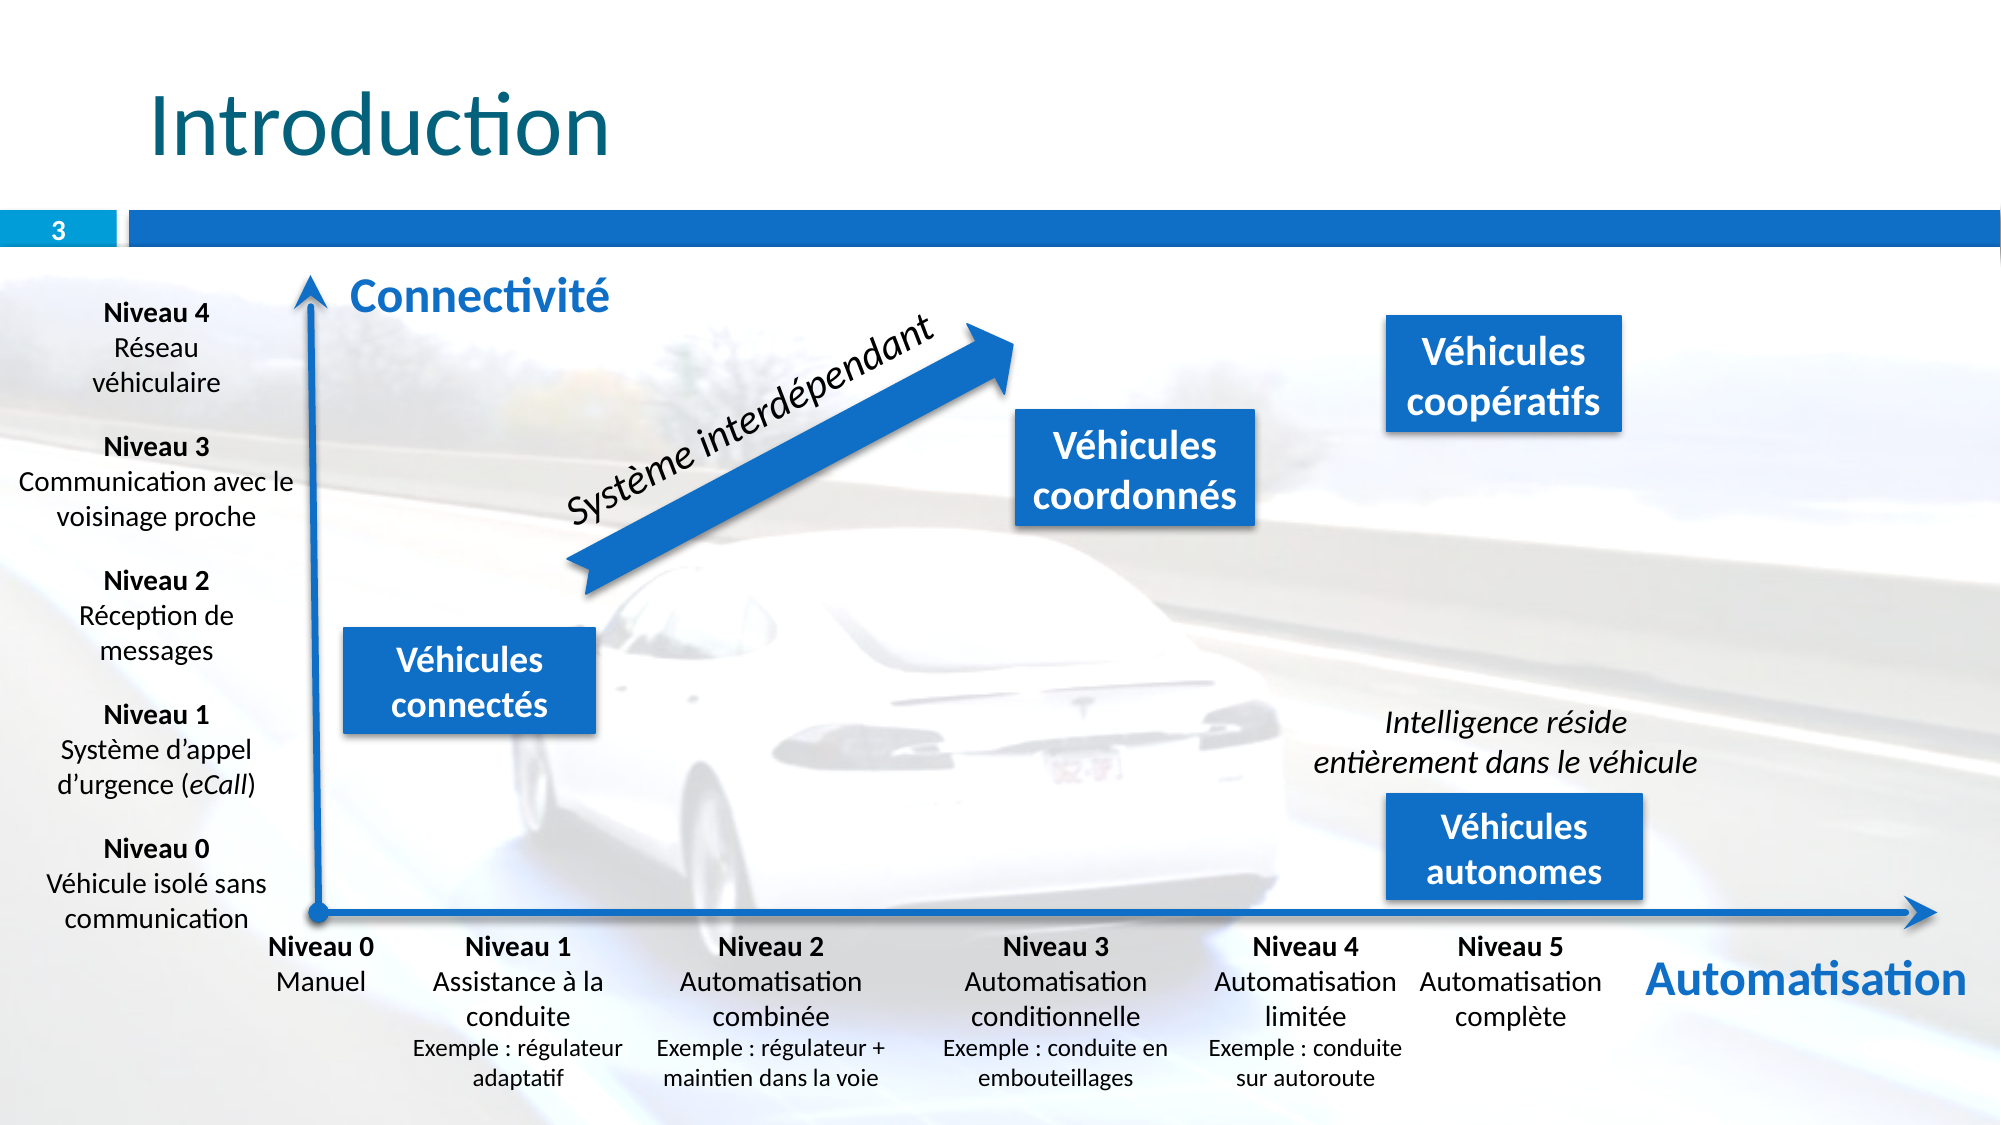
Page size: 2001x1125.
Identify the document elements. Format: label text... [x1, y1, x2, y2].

picture [0, 247, 2000, 1125]
slide_number 3 [0, 208, 117, 246]
title Introduction [133, 37, 1918, 200]
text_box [310, 274, 319, 913]
text_box [74, 45, 1425, 233]
